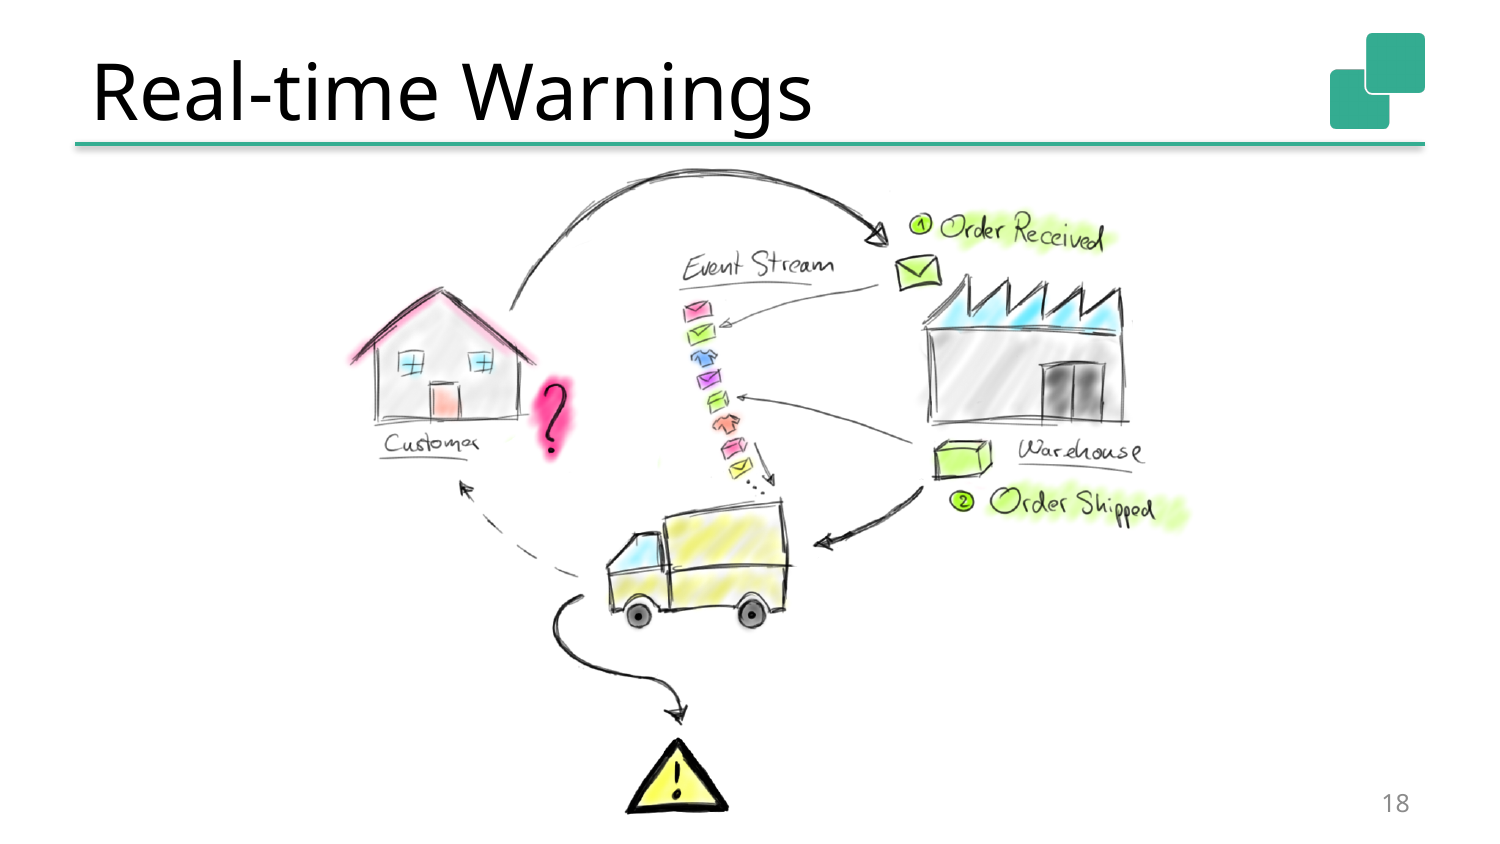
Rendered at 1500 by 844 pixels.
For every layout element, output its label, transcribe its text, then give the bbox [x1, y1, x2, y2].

picture [341, 159, 1211, 828]
picture [1330, 33, 1425, 129]
slide_number 18 [1215, 782, 1425, 827]
title Real-time Warnings [75, 33, 1302, 145]
